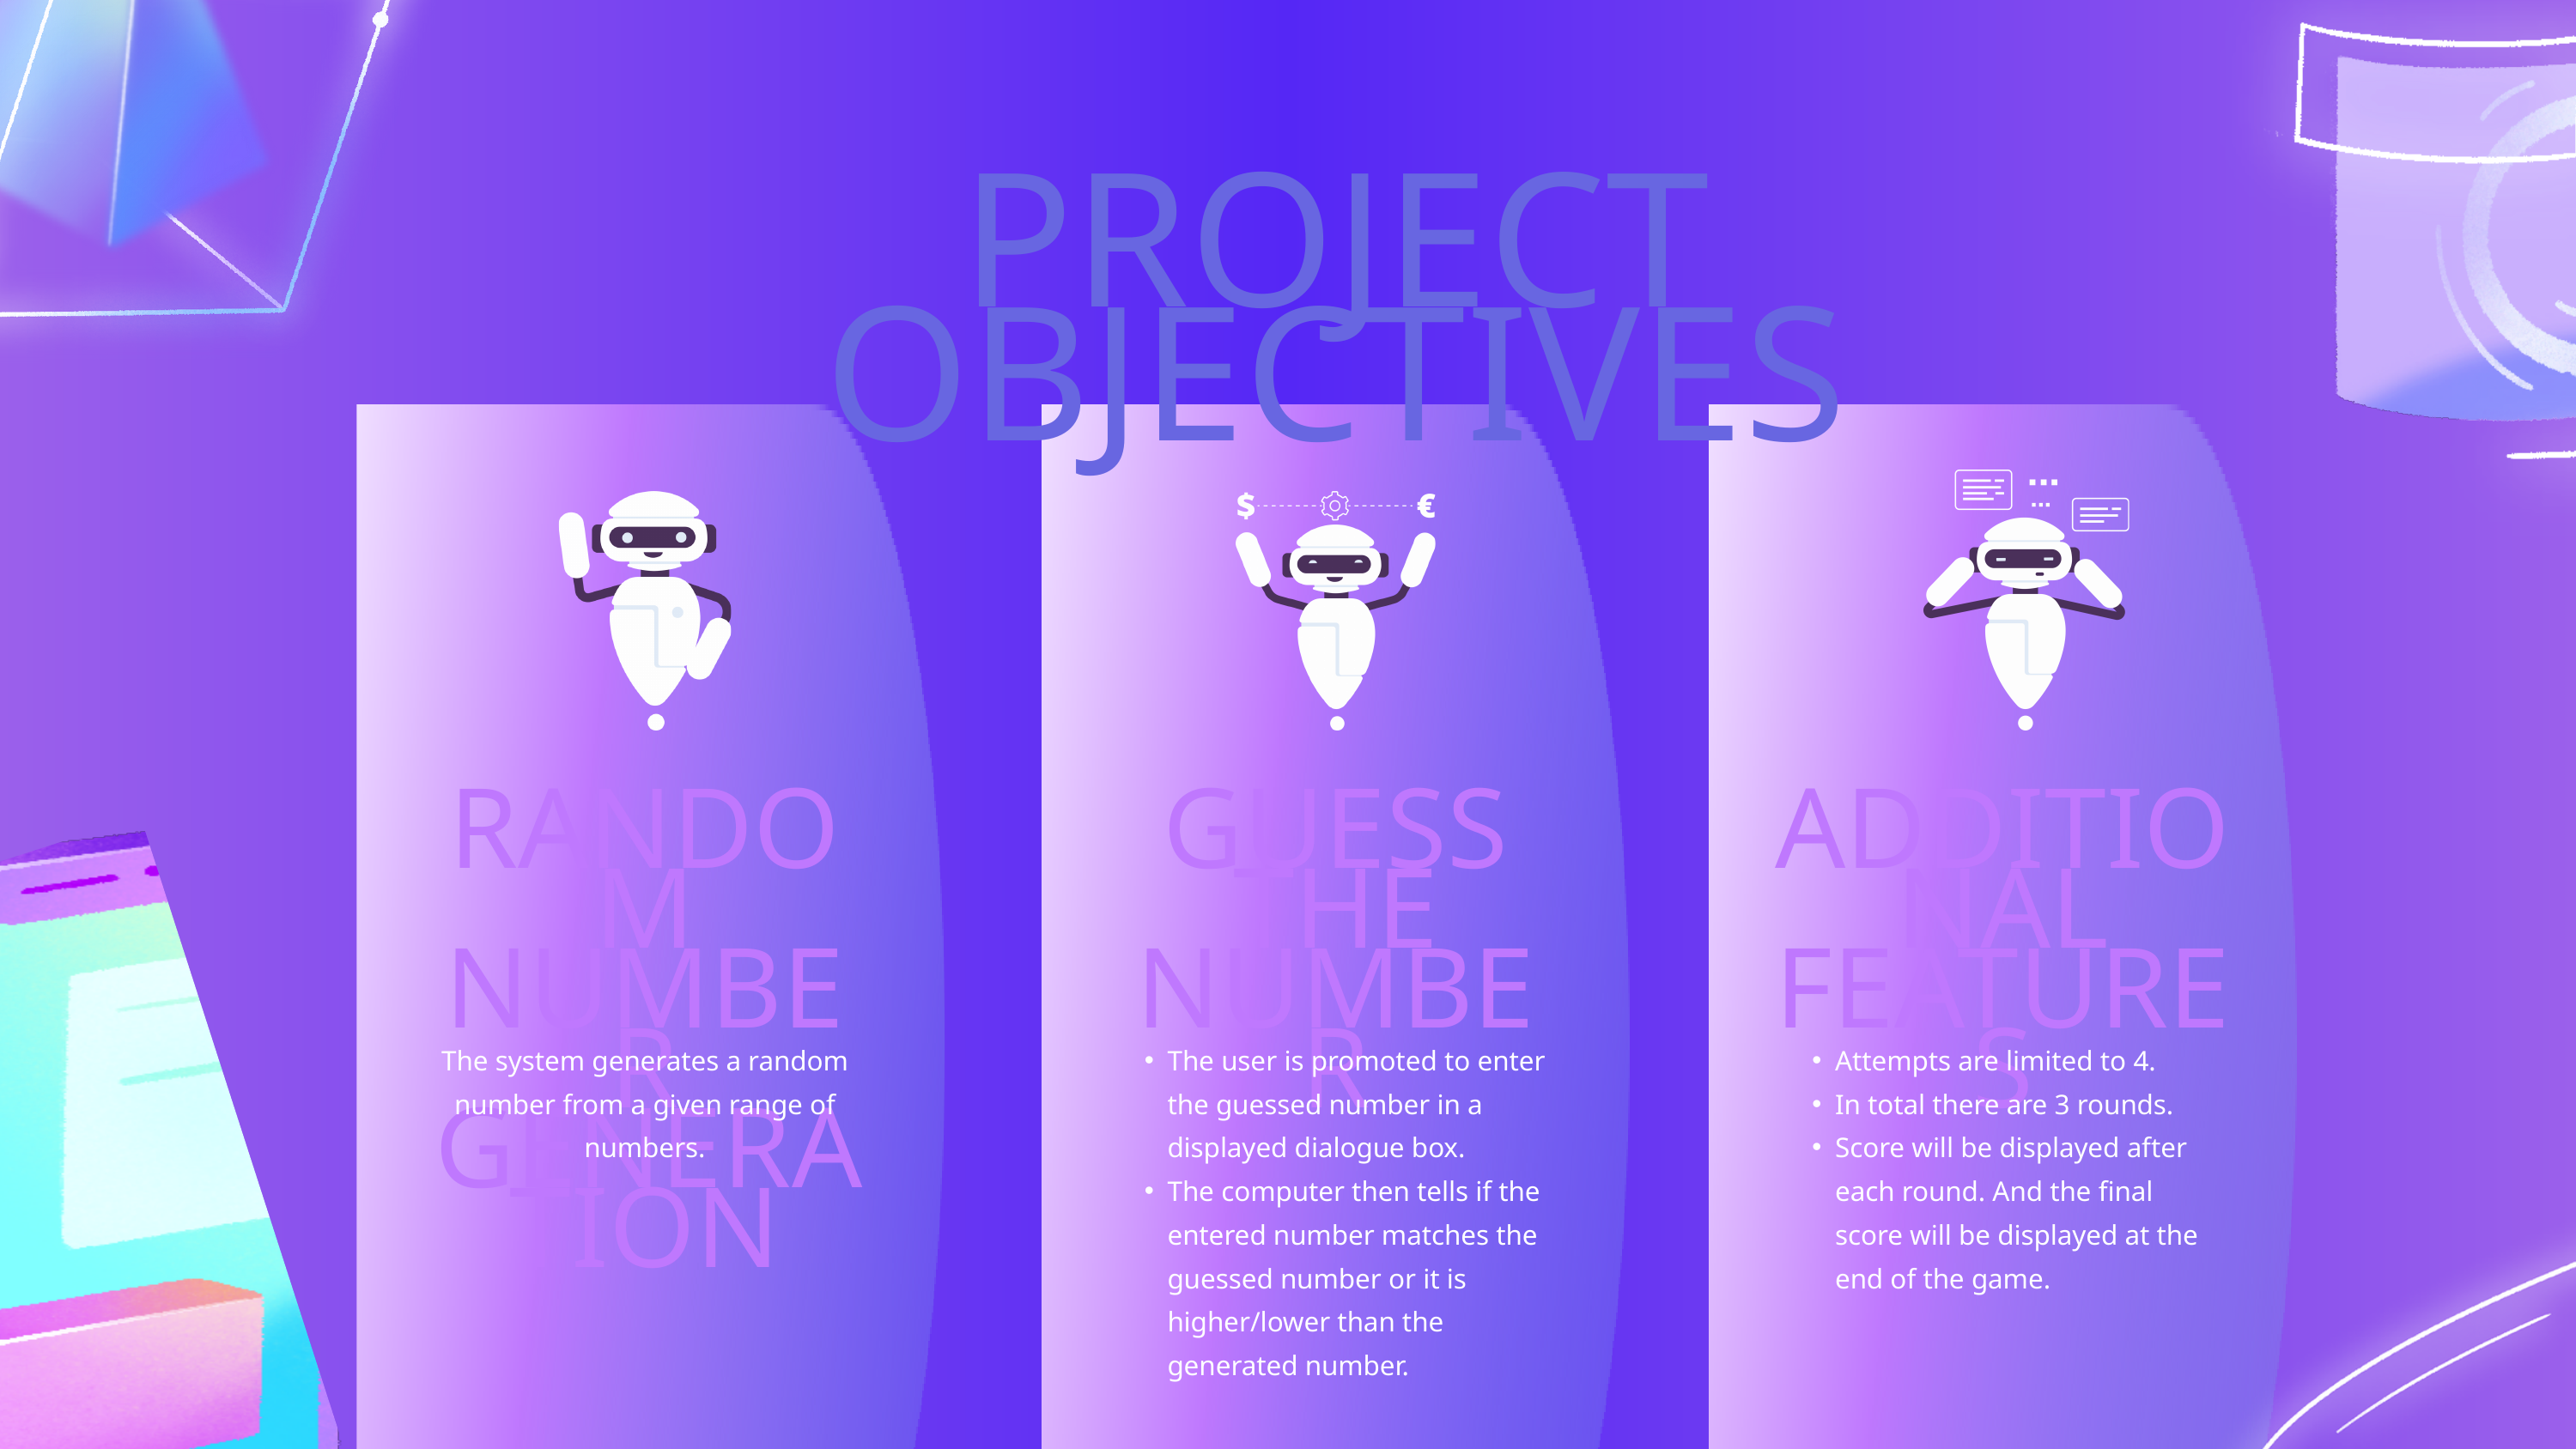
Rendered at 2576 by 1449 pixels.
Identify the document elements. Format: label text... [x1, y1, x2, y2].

text_box [0, 816, 345, 1449]
text_box Attempts are limited to 4. In total there are 3 rounds. Score will be displayed after each round. And the final score will be displayed at the end of the game. [1789, 1032, 2217, 1294]
text_box [0, 0, 449, 364]
text_box [1042, 479, 1630, 1449]
text_box [1923, 470, 2129, 731]
text_box [1236, 491, 1436, 731]
text_box ADDITIONAL FEATURES [1771, 810, 2235, 1130]
text_box [2197, 999, 2576, 1449]
text_box PROJECT OBJECTIVES [794, 210, 1877, 479]
text_box [356, 404, 945, 1449]
text_box RANDOM NUMBER GENERATION [413, 810, 877, 1289]
text_box The user is promoted to enter the guessed number in a displayed dialogue box. The computer then tells if the entered number matches the guessed number or it is higher/lower than the generated number. [1121, 1032, 1550, 1381]
text_box [2216, 0, 2576, 539]
text_box [1709, 404, 2297, 1449]
text_box GUESS THE NUMBER [1103, 810, 1568, 1130]
text_box [558, 491, 732, 731]
text_box The system generates a random number from a given range of numbers. [430, 1032, 859, 1164]
